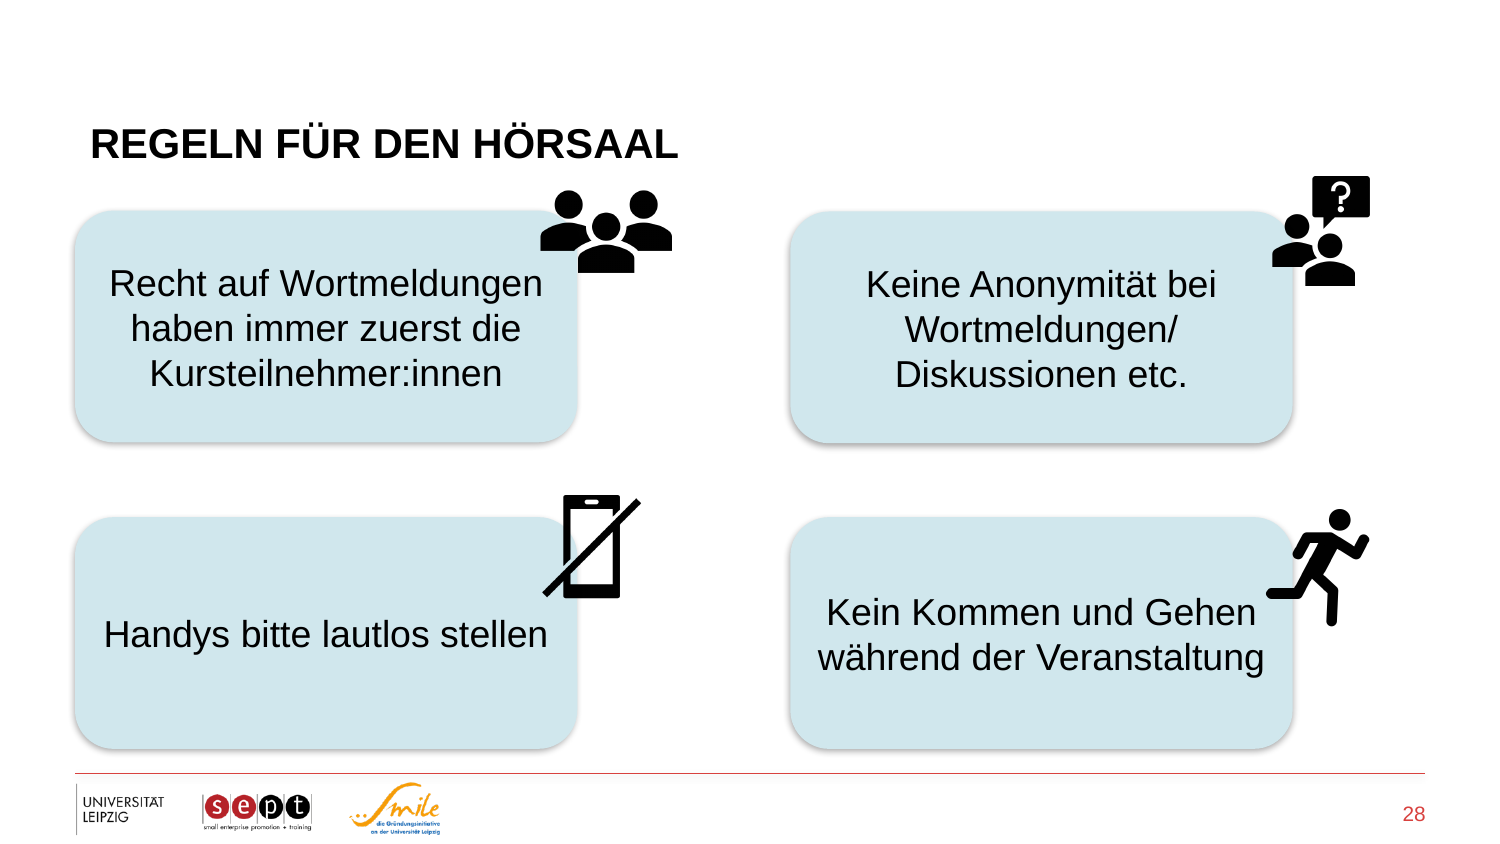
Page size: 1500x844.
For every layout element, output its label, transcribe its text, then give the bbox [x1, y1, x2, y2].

picture [1255, 165, 1387, 297]
slide_number 28 [1303, 800, 1426, 834]
title Regeln für den hörsaal [75, 50, 1426, 175]
text_box Handys bitte lautlos stellen [74, 516, 579, 750]
picture [530, 156, 682, 307]
picture [349, 782, 440, 835]
picture [534, 489, 648, 603]
text_box Recht auf Wortmeldungen haben immer zuerst die Kursteilnehmer:innen [74, 209, 579, 444]
picture [1251, 502, 1384, 634]
picture [75, 782, 165, 836]
text_box Kein Kommen und Gehen während der Veranstaltung [789, 516, 1294, 750]
text_box Keine Anonymität bei Wortmeldungen/ Diskussionen etc. [789, 210, 1294, 444]
picture [202, 794, 312, 831]
